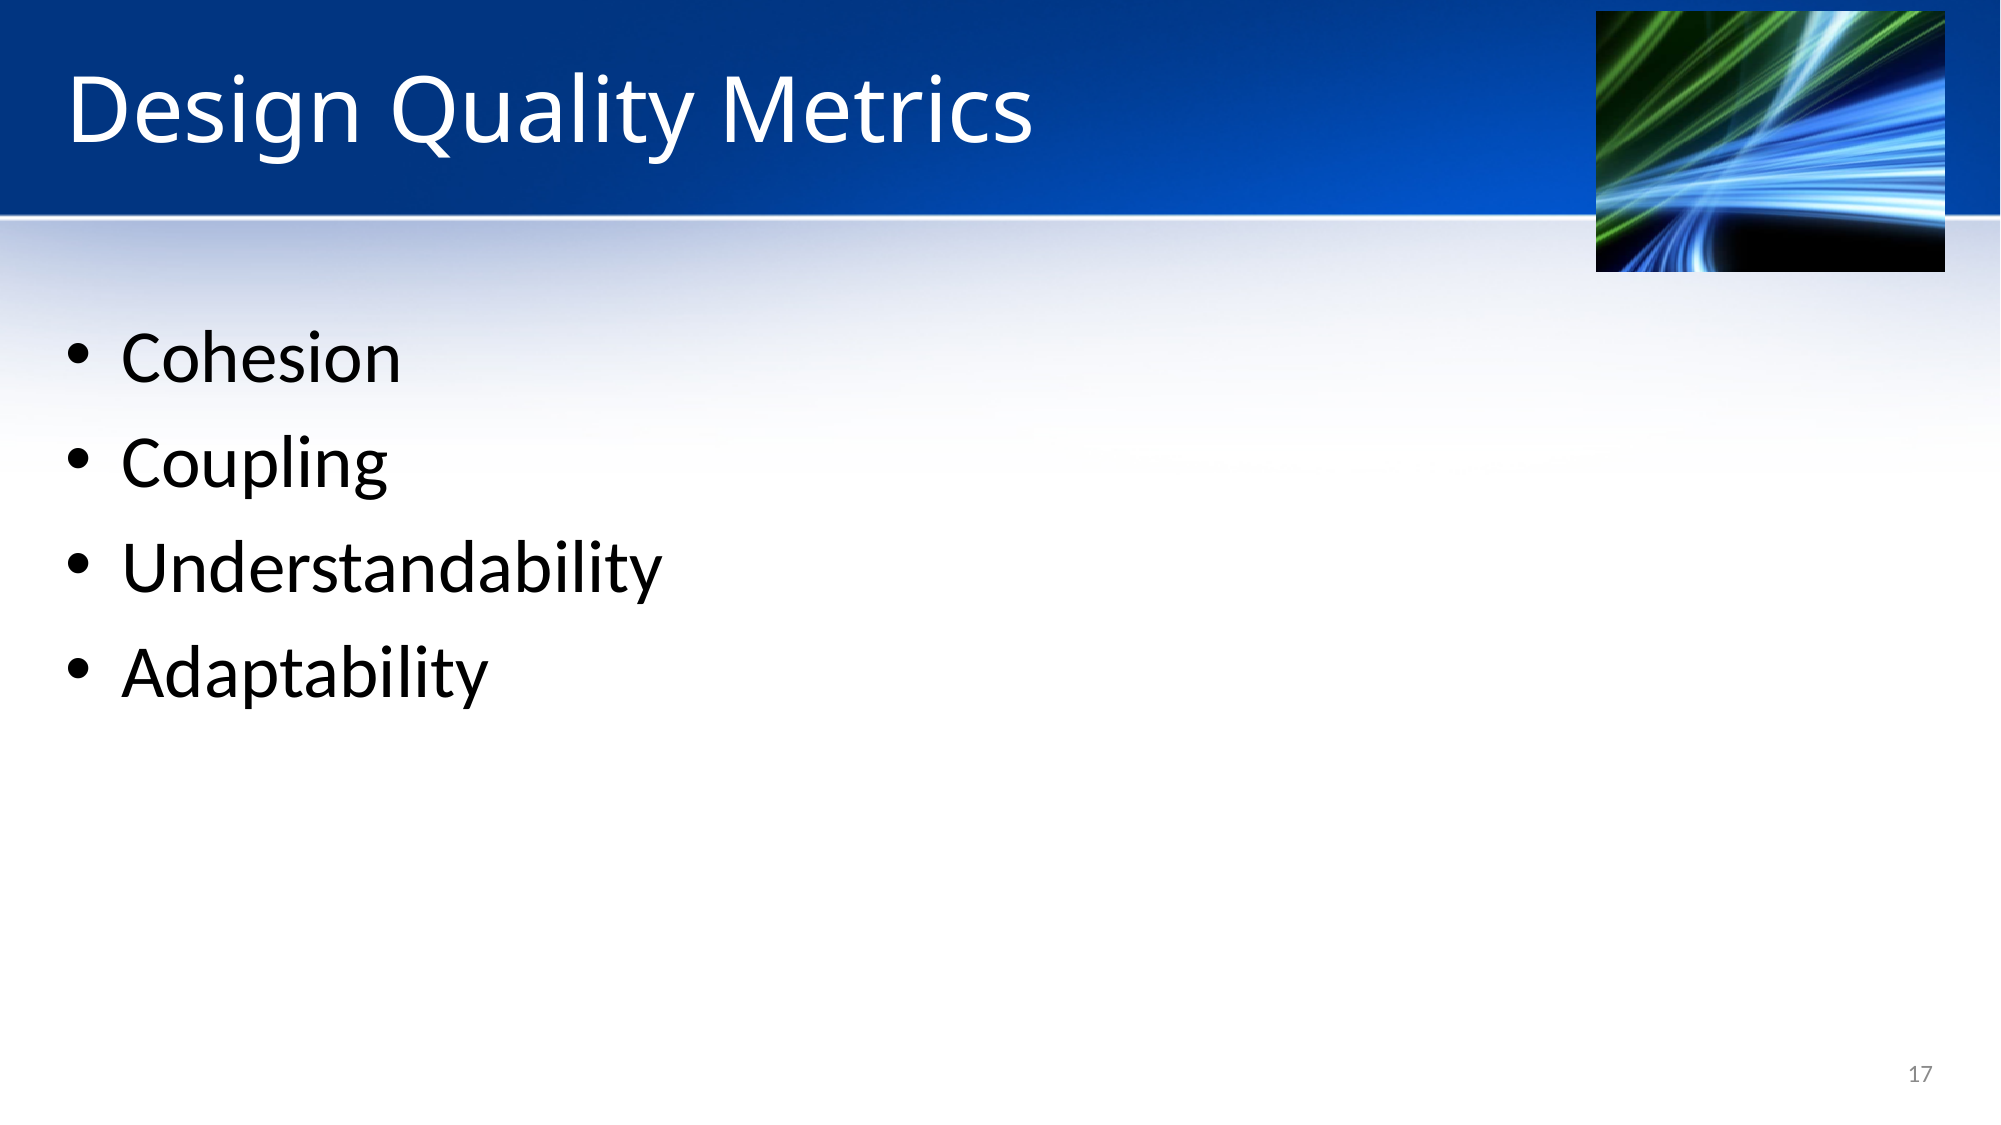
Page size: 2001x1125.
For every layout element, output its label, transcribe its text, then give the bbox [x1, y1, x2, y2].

list Cohesion Coupling Understandability Adaptability [50, 299, 1950, 1031]
slide_number 17 [1481, 1042, 1949, 1103]
picture [0, 0, 2001, 1125]
title Design Quality Metrics [50, 12, 1634, 200]
